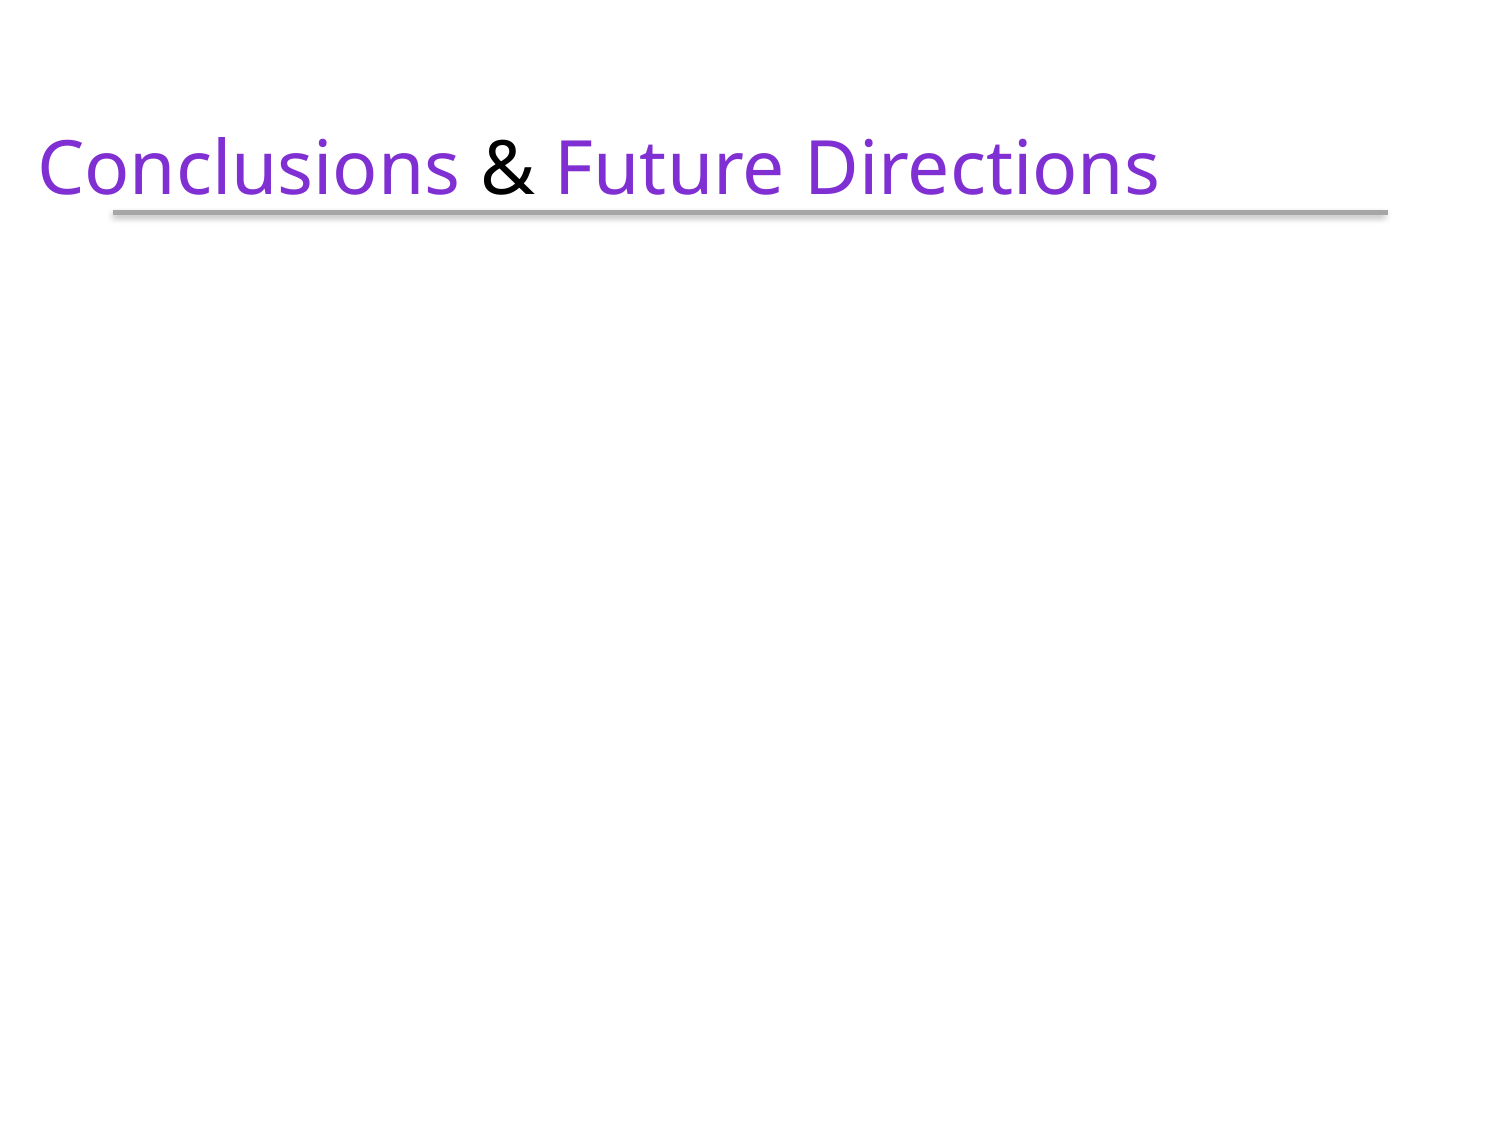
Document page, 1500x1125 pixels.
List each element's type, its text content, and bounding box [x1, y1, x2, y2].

text_box Conclusions & Future Directions [22, 112, 1176, 218]
